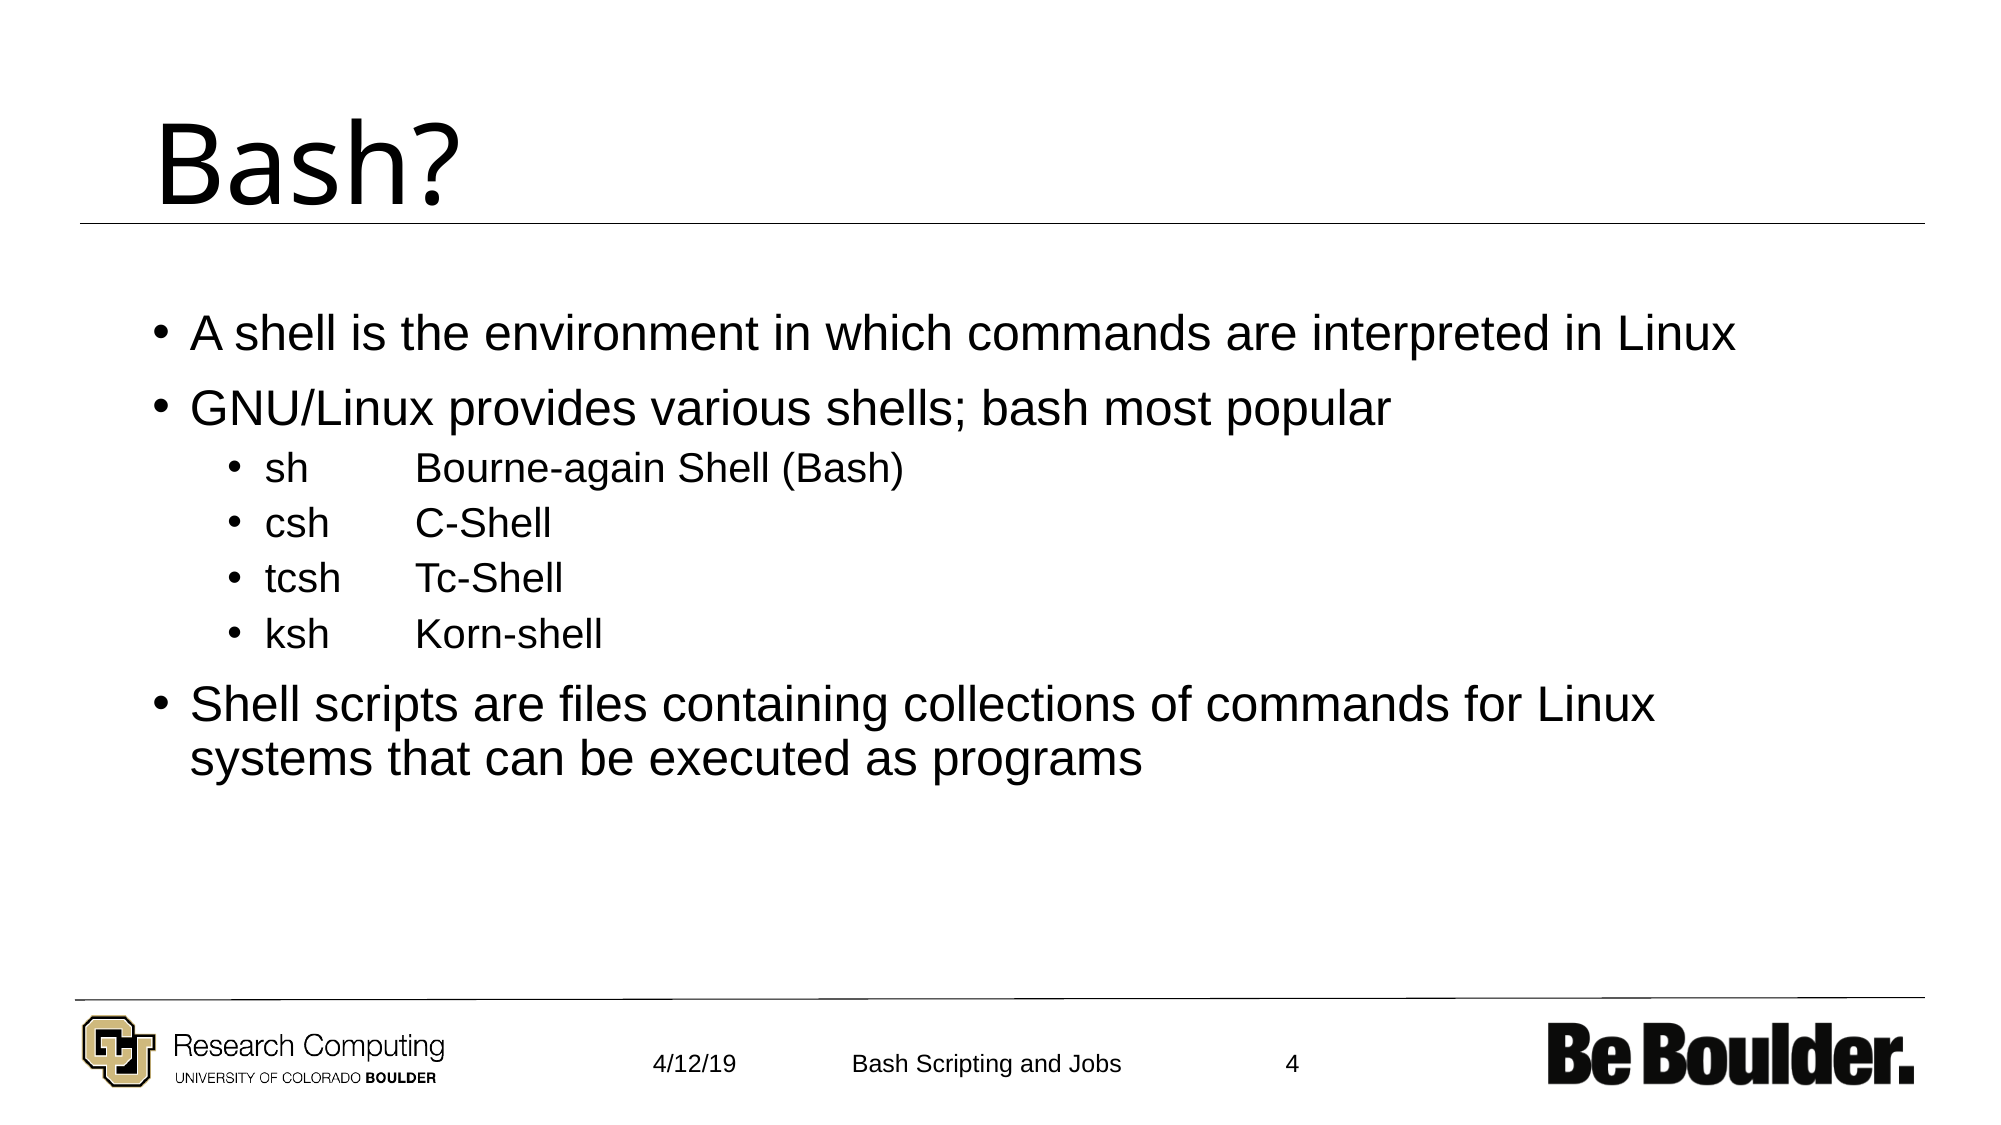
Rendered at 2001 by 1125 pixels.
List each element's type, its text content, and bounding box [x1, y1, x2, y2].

picture [81, 1015, 444, 1088]
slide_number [637, 1032, 772, 1093]
slide_number 4 [1202, 1032, 1315, 1093]
list A shell is the environment in which commands are interpreted in Linux GNU/Linux provides various shells; bash most popular sh Bourne-again Shell (Bash) csh C-Shell tcsh Tc-Shell ksh Korn-shell Shell scripts are files containing collections of commands for Linux systems that can be executed as programs [137, 299, 1863, 983]
title Bash? [137, 59, 1863, 278]
picture [1524, 1015, 1938, 1088]
footer Bash Scripting and Jobs [772, 1032, 1202, 1093]
